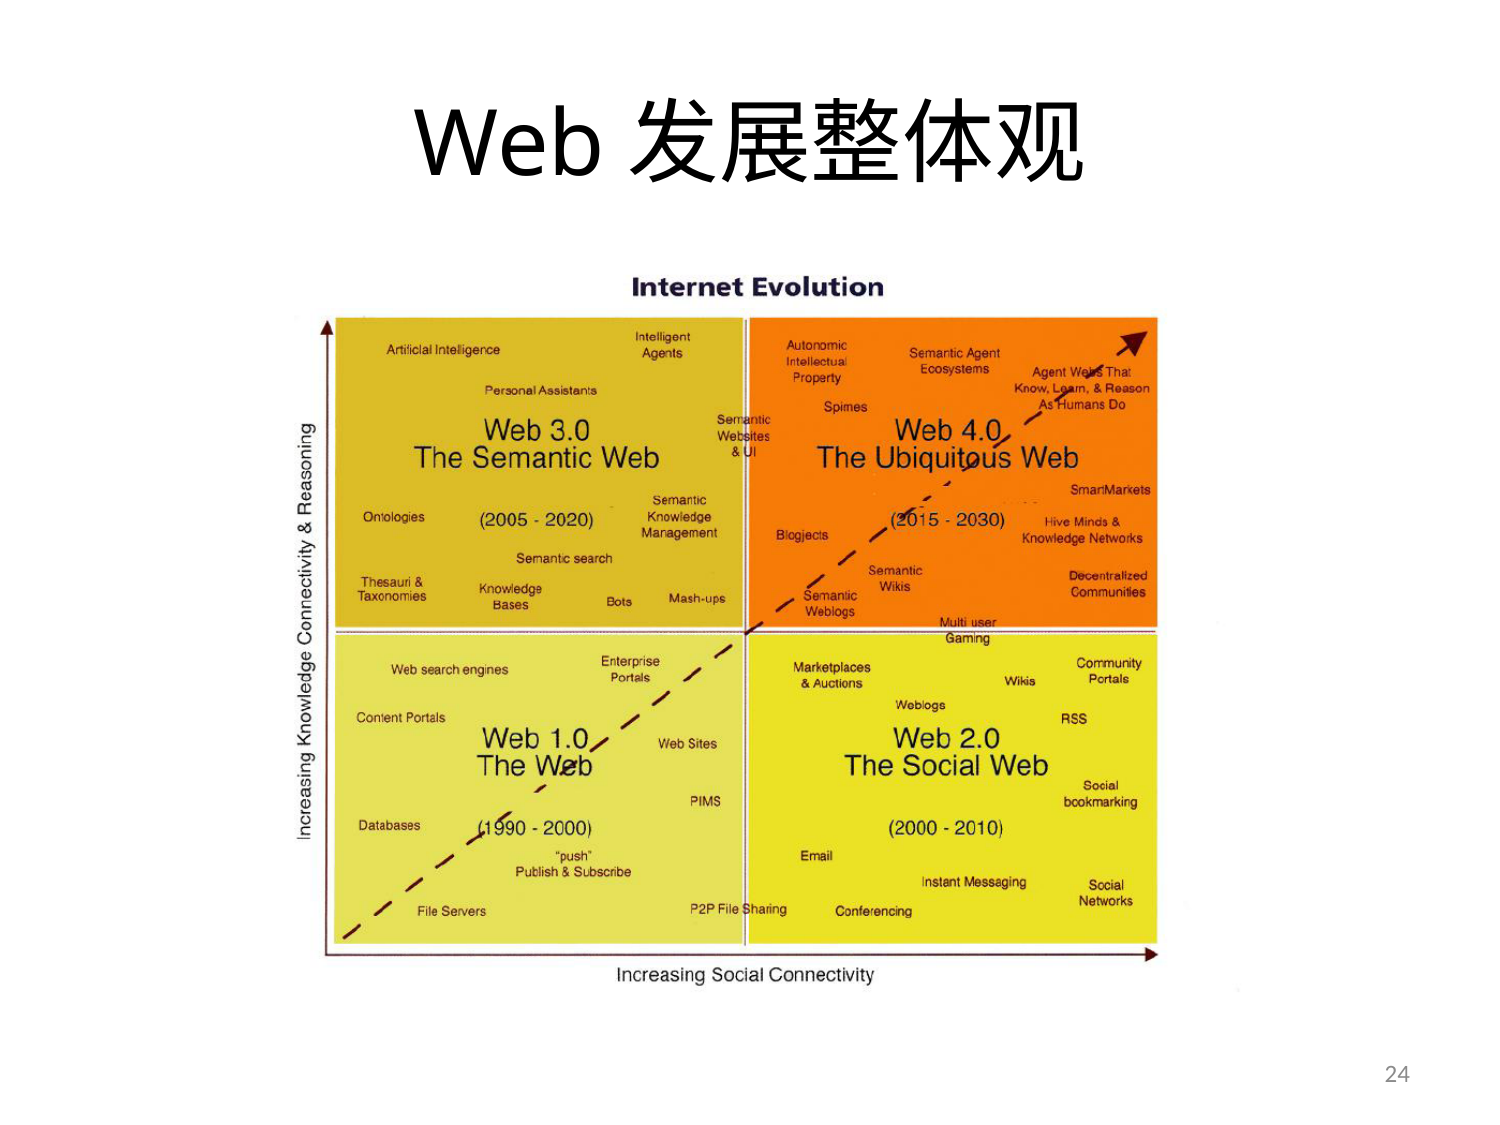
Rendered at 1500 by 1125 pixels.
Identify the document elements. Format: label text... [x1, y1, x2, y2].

slide_number 24 [1074, 1042, 1425, 1103]
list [201, 262, 1299, 1006]
title Web发展整体观 [75, 45, 1425, 233]
